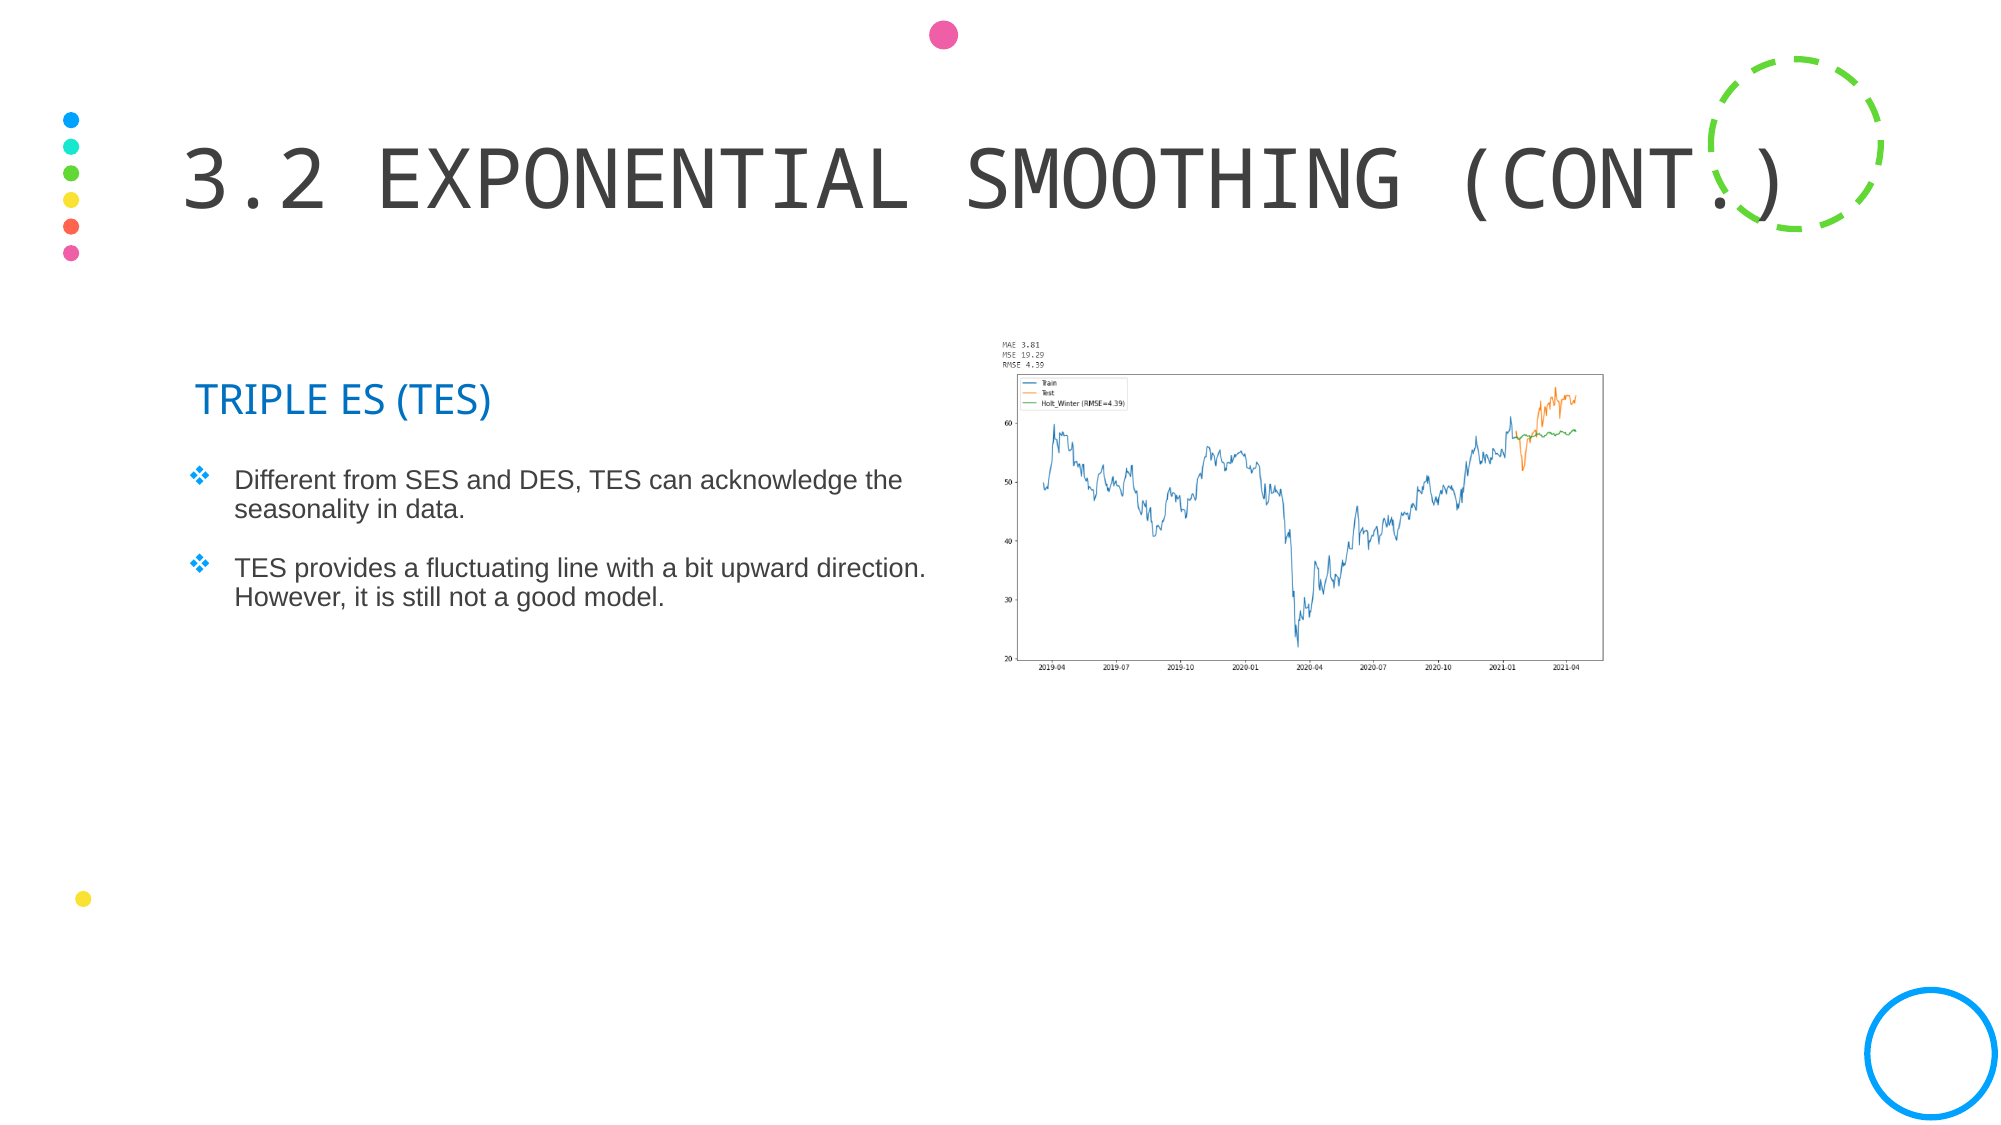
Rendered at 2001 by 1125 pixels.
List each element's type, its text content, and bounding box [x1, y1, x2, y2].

list Different from SES and DES, TES can acknowledge the seasonality in data. TES provides a fluctuating line with a bit upward direction. However, it is still not a good model. [180, 458, 942, 653]
list TRIPLE ES (TES) [180, 337, 942, 458]
picture [999, 336, 1610, 676]
title 3.2 Exponential smoothing (cont.) [180, 69, 1830, 294]
